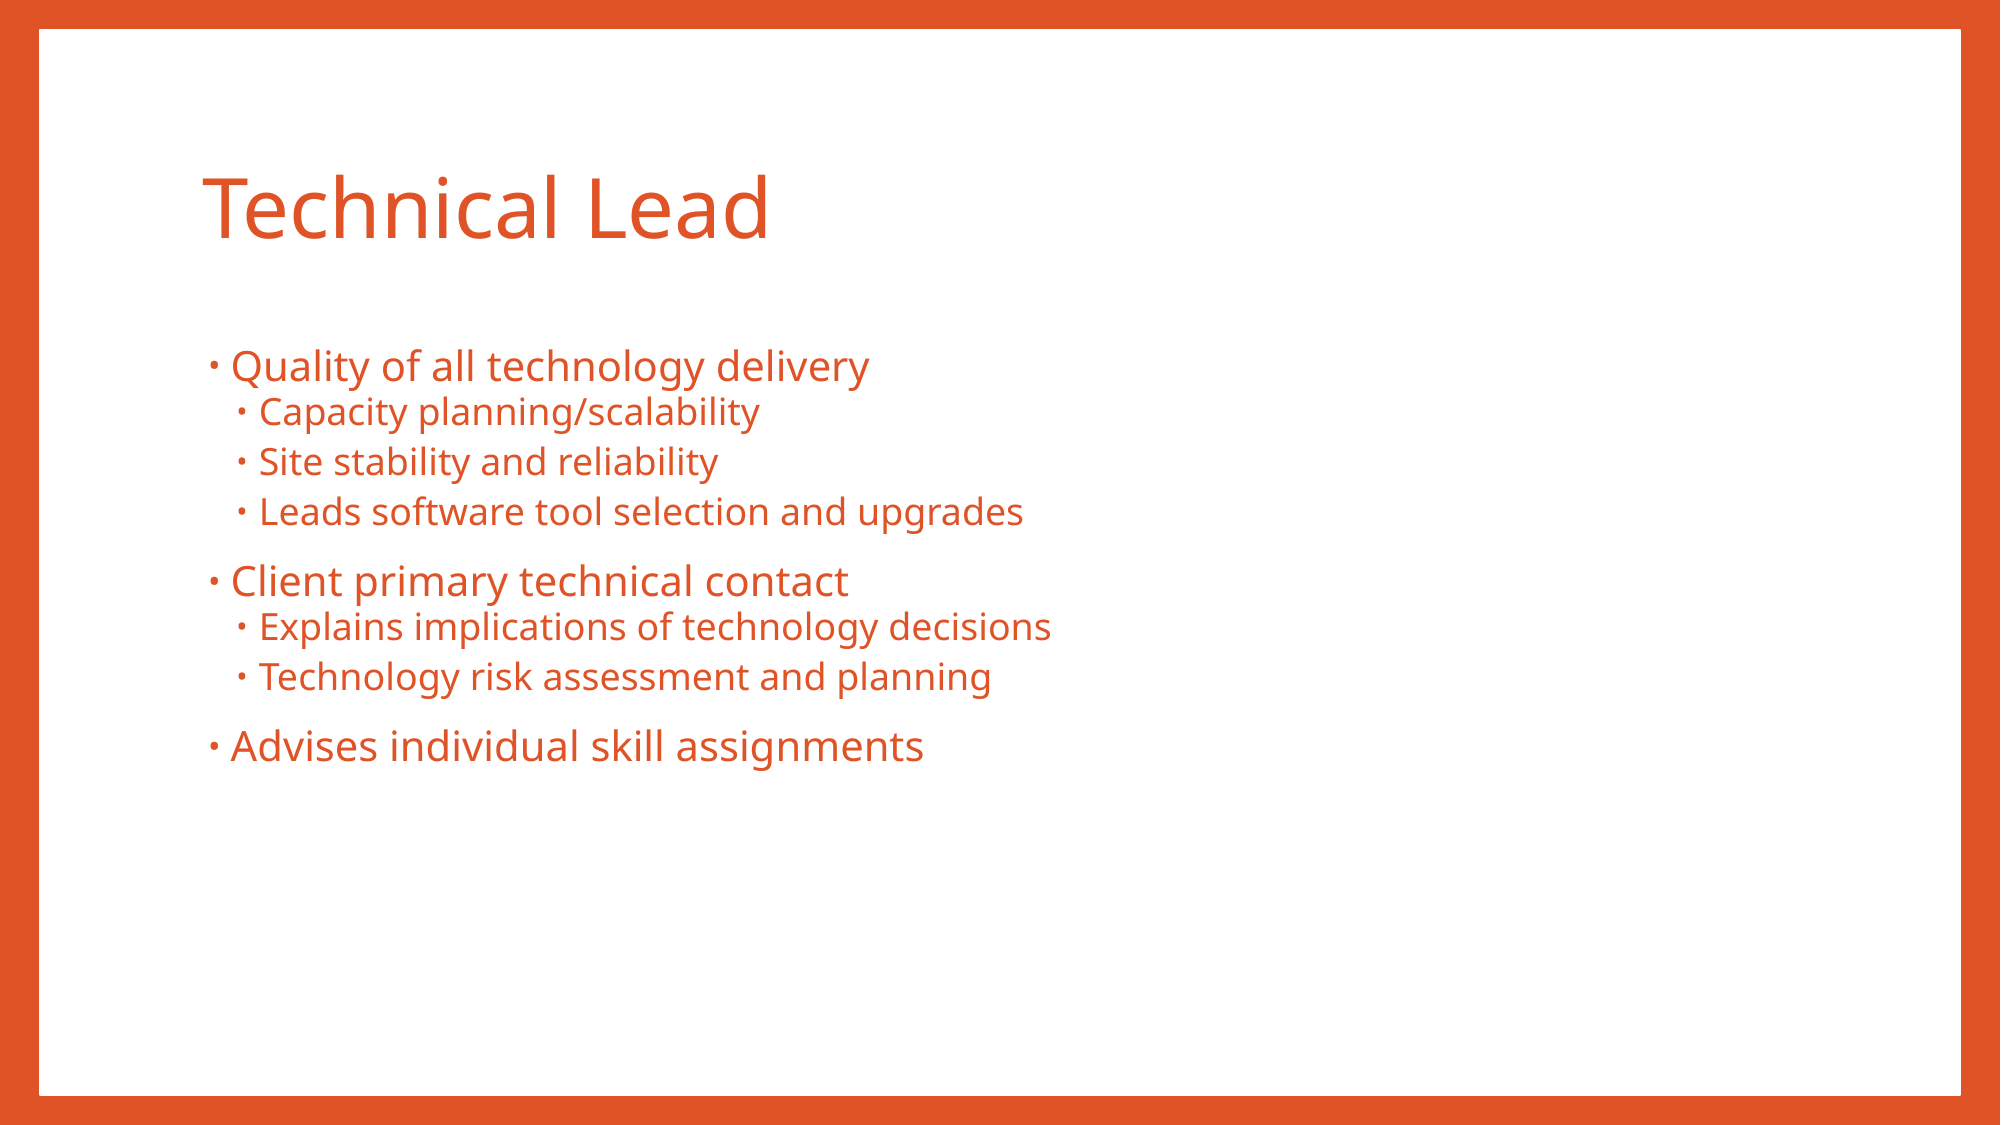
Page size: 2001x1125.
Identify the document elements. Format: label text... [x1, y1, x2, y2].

list Quality of all technology delivery Capacity planning/scalability Site stability and reliability Leads software tool selection and upgrades Client primary technical contact Explains implications of technology decisions Technology risk assessment and planning Advises individual skill assignments [187, 337, 1808, 1000]
title Technical Lead [187, 99, 1808, 323]
